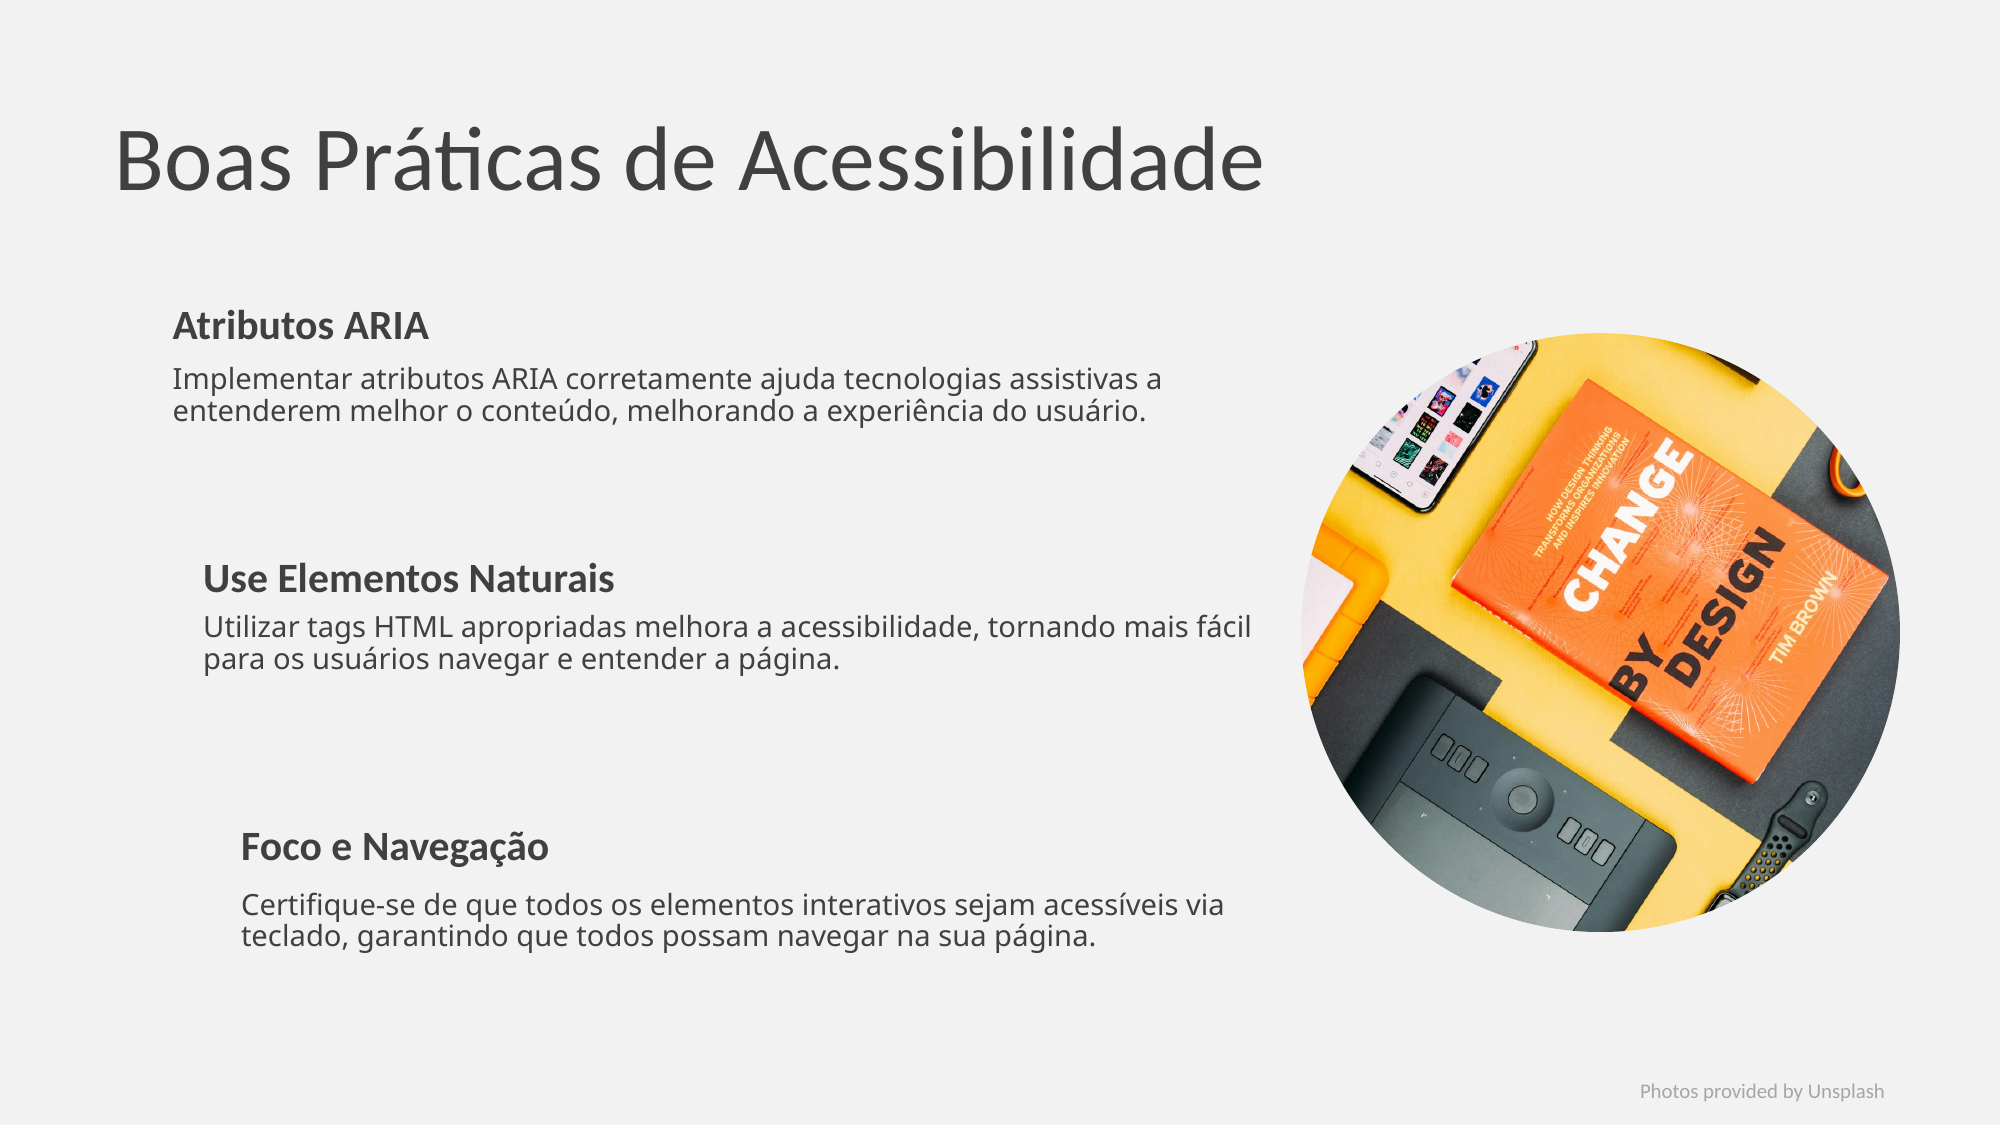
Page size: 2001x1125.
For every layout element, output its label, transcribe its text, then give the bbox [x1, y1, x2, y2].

list Atributos ARIA [157, 264, 1294, 357]
list Certifique-se de que todos os elementos interativos sejam acessíveis via teclado, garantindo que todos possam navegar na sua página. [226, 882, 1294, 1025]
list Use Elementos Naturais [188, 507, 1294, 605]
list Implementar atributos ARIA corretamente ajuda tecnologias assistivas a entenderem melhor o conteúdo, melhorando a experiência do usuário. [157, 357, 1294, 495]
list Utilizar tags HTML apropriadas melhora a acessibilidade, tornando mais fácil para os usuários navegar e entender a página. [188, 605, 1294, 758]
picture [1301, 333, 1900, 933]
list Foco e Navegação [226, 781, 1294, 877]
title Boas Práticas de Acessibilidade [99, 59, 1900, 262]
list Photos provided by Unsplash [1367, 1072, 1900, 1103]
